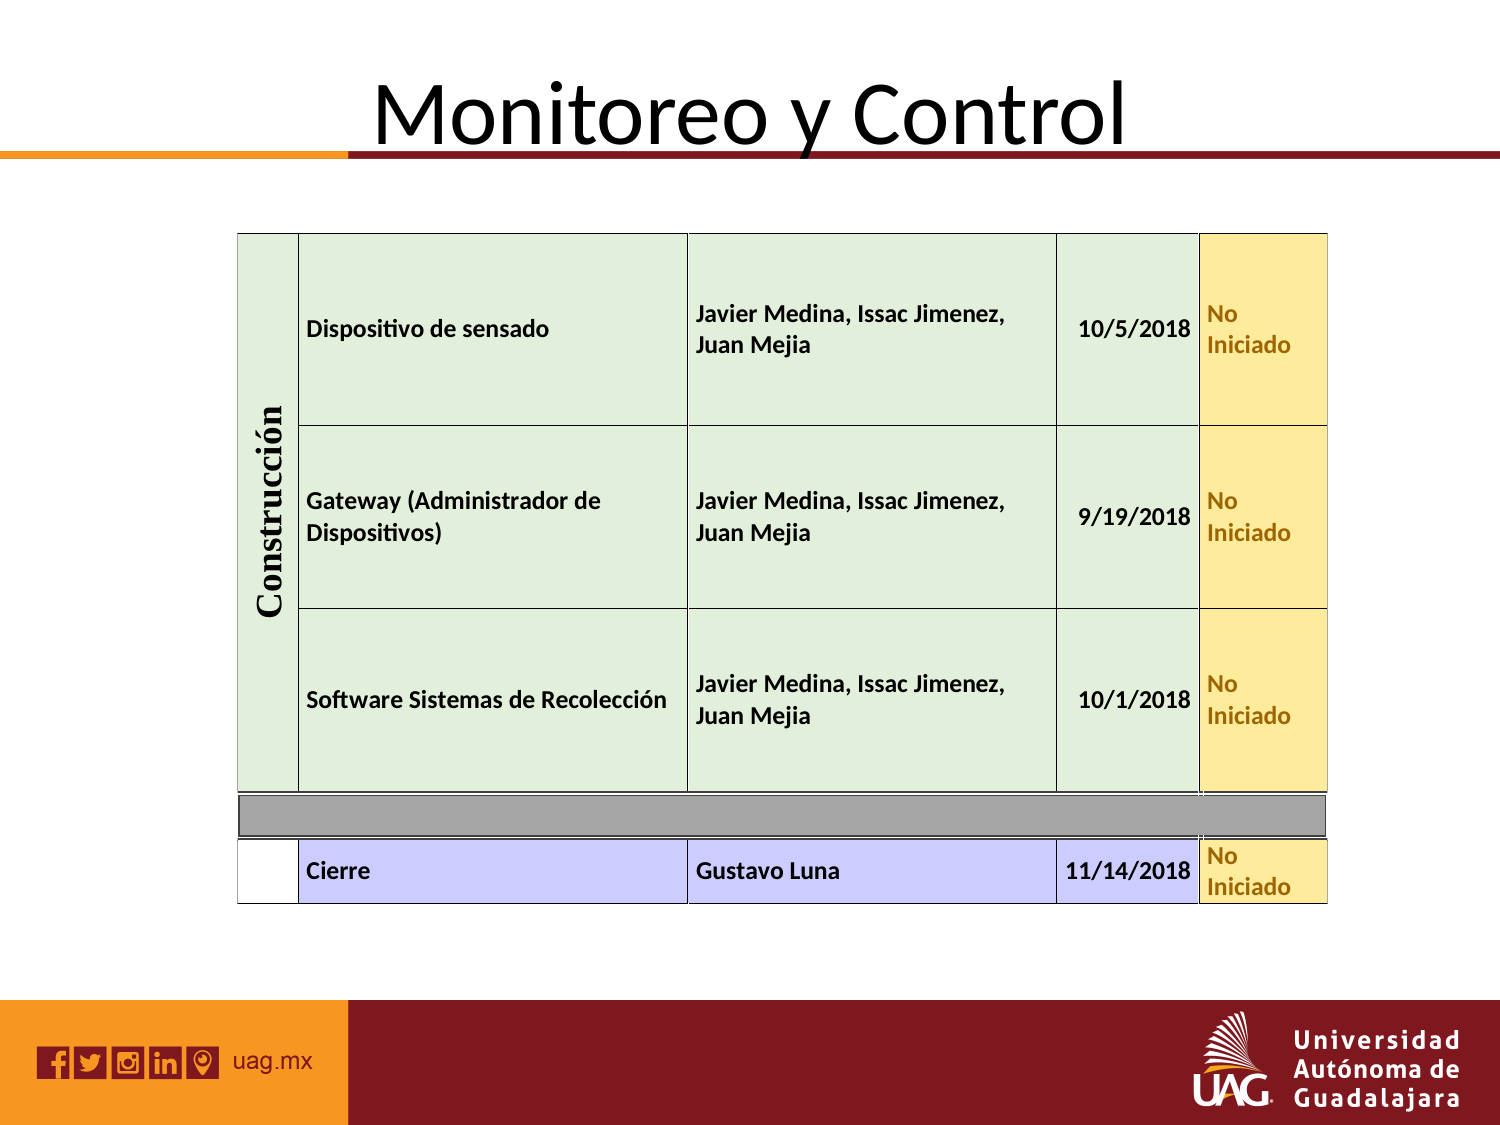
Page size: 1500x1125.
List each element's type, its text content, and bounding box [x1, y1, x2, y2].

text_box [237, 232, 1328, 958]
picture [0, 0, 1500, 1125]
title Monitoreo y Control [75, 45, 1425, 233]
